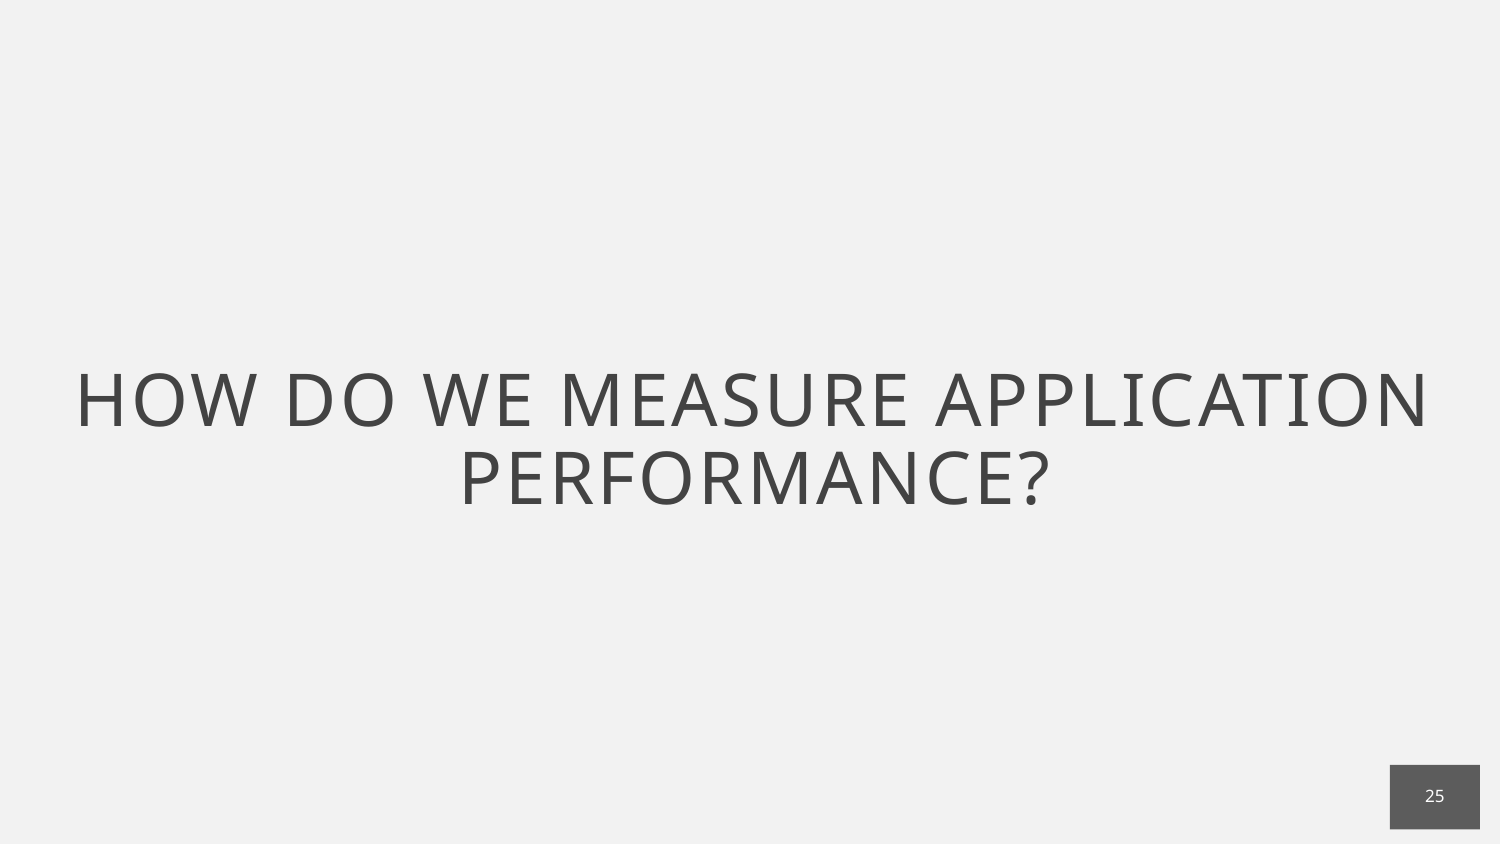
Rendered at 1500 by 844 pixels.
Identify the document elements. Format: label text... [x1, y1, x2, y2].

slide_number 25 [1389, 764, 1480, 830]
text_box How do we measure application performance? [55, 348, 1454, 465]
